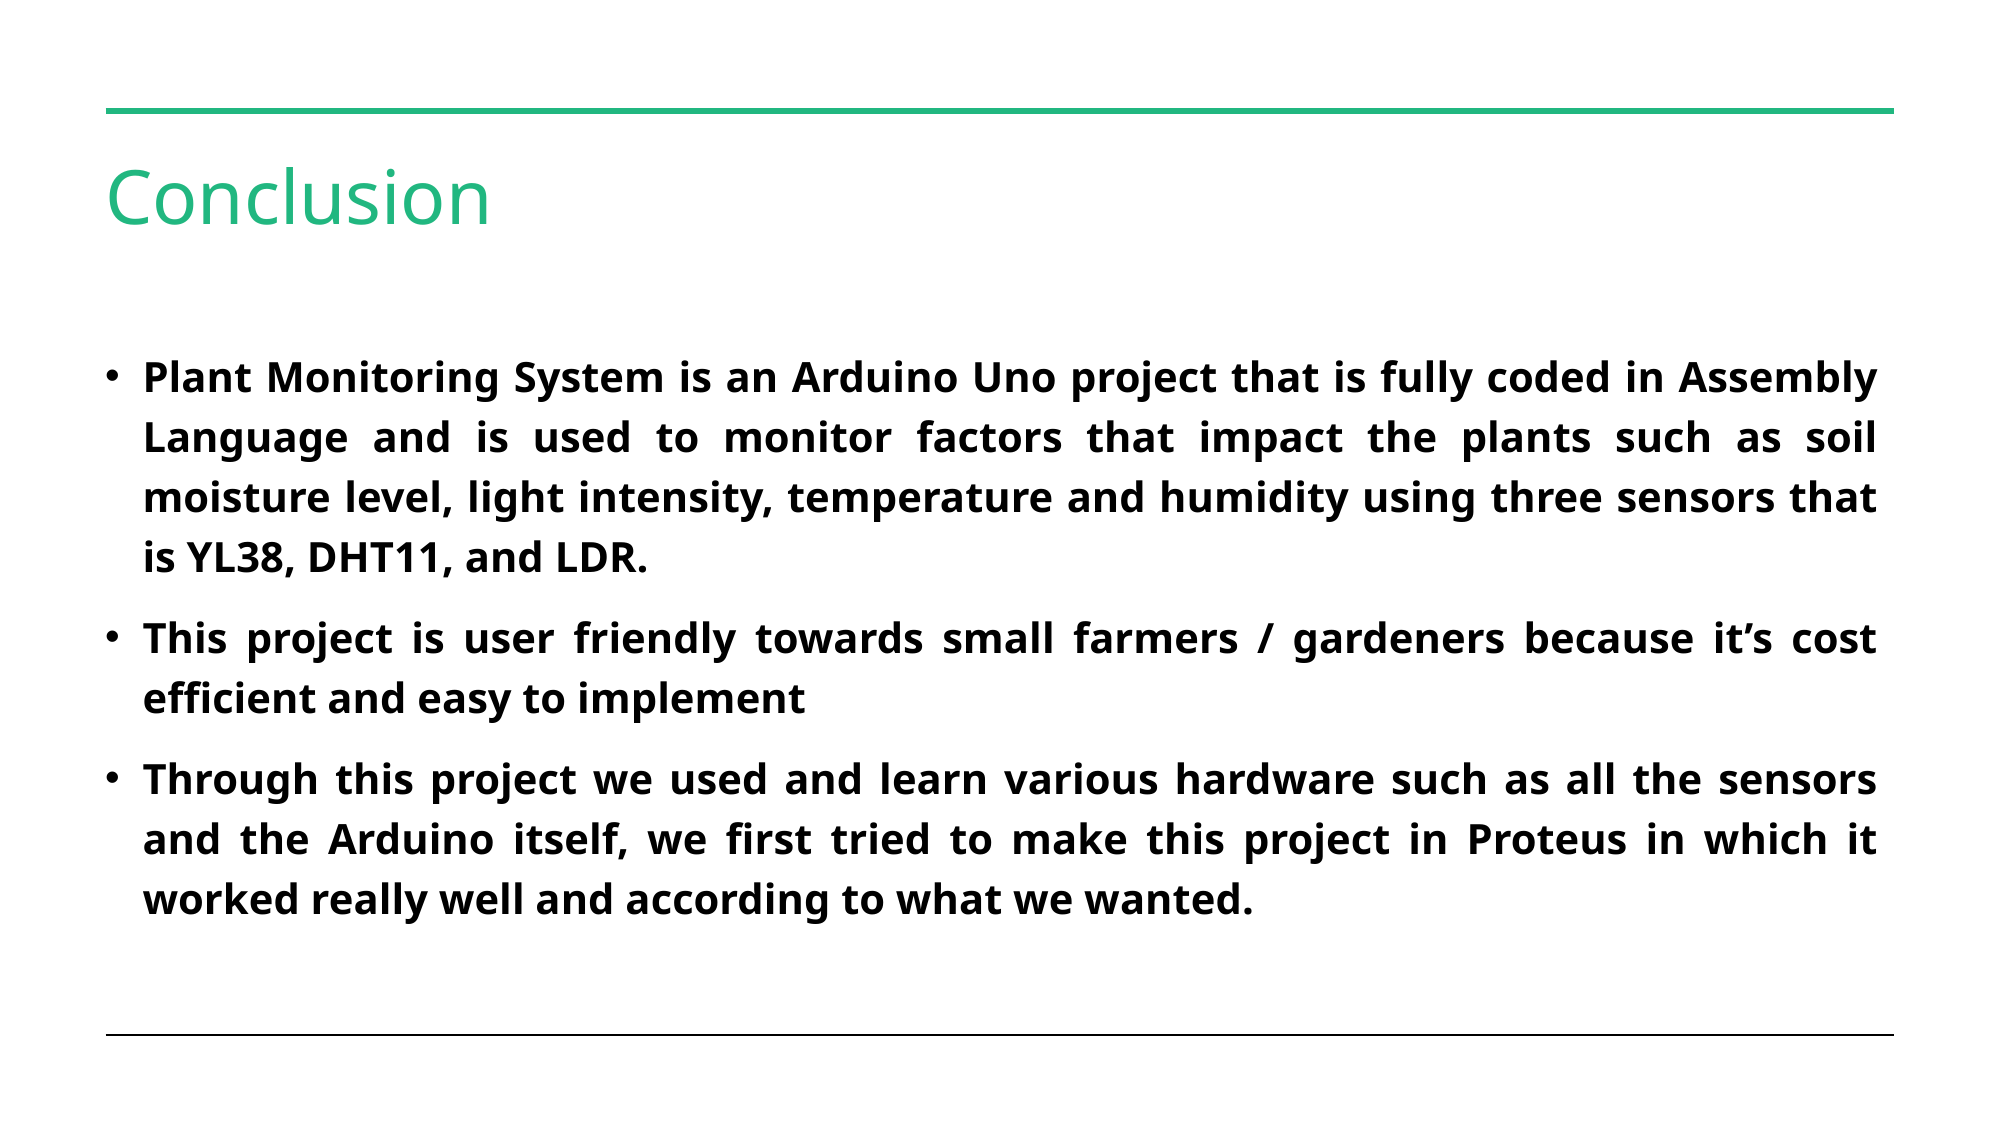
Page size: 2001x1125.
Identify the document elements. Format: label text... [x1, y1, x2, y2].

title Conclusion [90, 156, 1894, 332]
list Plant Monitoring System is an Arduino Uno project that is fully coded in Assembly Language and is used to monitor factors that impact the plants such as soil moisture level, light intensity, temperature and humidity using three sensors that is YL38, DHT11, and LDR. This project is user friendly towards small farmers / gardeners because it’s cost efficient and easy to implement Through this project we used and learn various hardware such as all the sensors and the Arduino itself, we first tried to make this project in Proteus in which it worked really well and according to what we wanted. [90, 332, 1894, 994]
